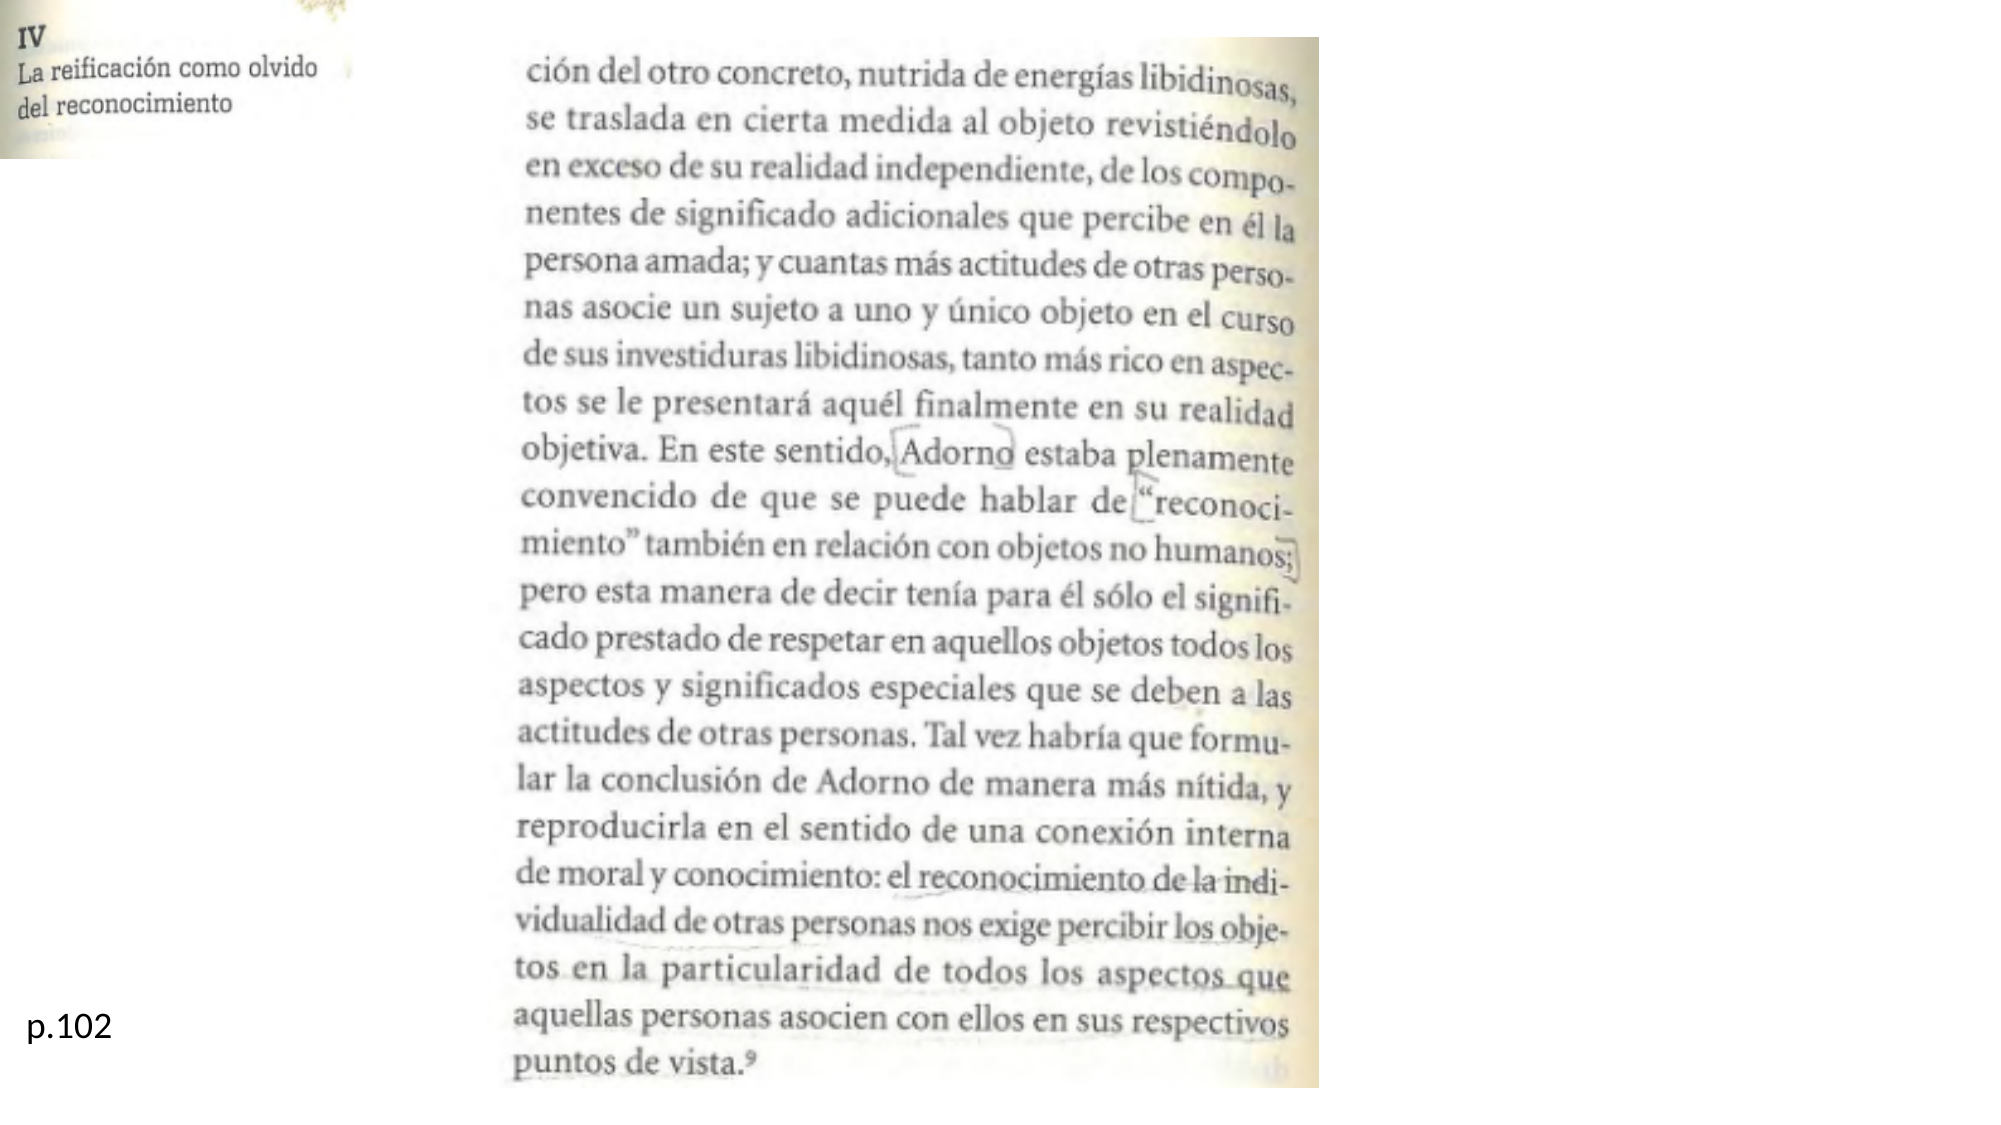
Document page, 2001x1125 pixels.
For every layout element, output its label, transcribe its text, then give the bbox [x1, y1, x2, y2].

text_box p.102 [11, 993, 179, 1054]
picture [0, 0, 354, 159]
picture [487, 37, 1319, 1088]
